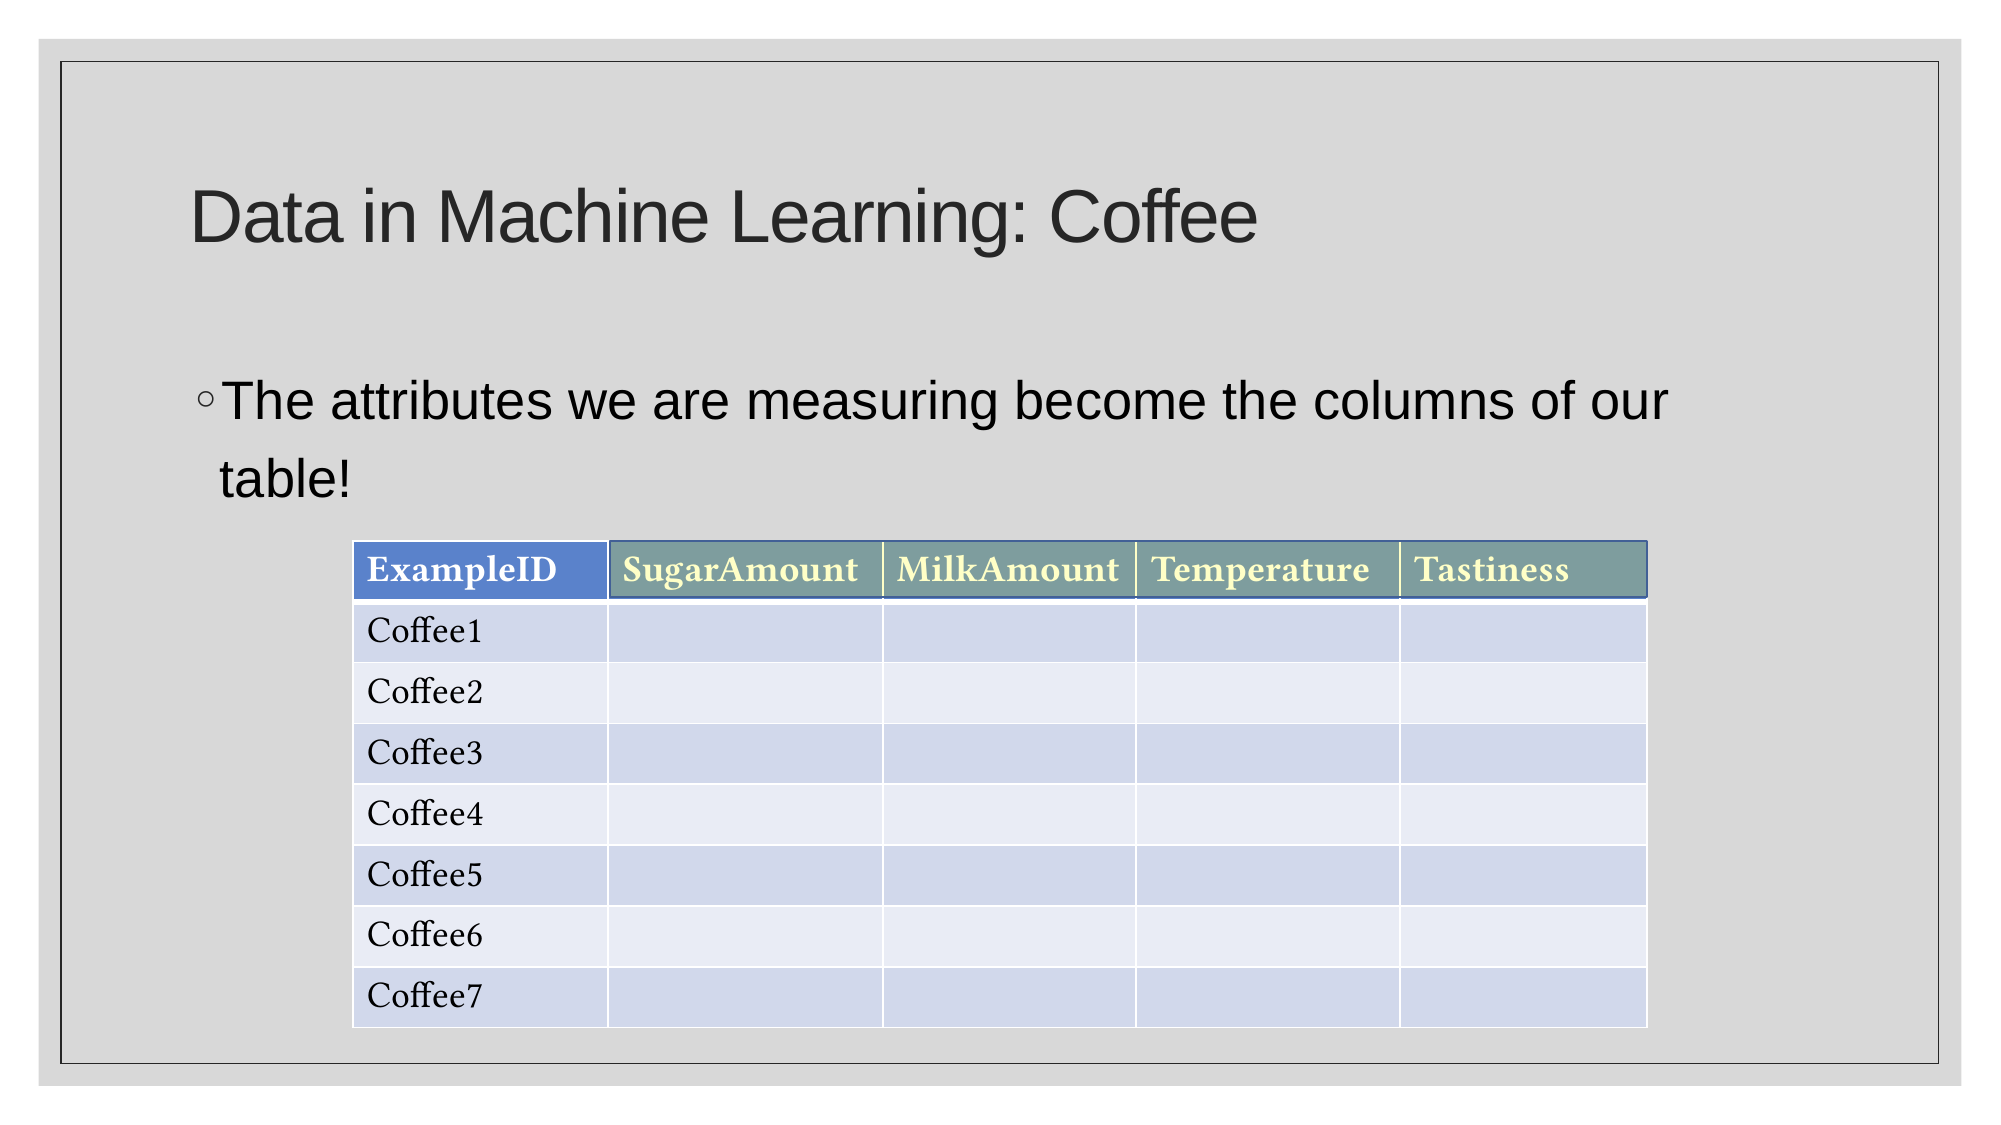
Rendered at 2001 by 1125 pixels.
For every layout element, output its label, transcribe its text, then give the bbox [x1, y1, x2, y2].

table_cell [609, 785, 882, 844]
table_header ExampleID [354, 542, 607, 599]
table_cell [884, 724, 1135, 783]
table_cell [1401, 907, 1646, 966]
table_cell [1137, 663, 1399, 723]
list The attributes we are measuring become the columns of our table! [174, 345, 1808, 977]
table_cell [609, 663, 882, 723]
table_cell [1401, 785, 1646, 844]
table_cell Coffee1 [354, 605, 607, 662]
table_cell [609, 724, 882, 783]
table_cell [884, 968, 1135, 1027]
table_cell [609, 907, 882, 966]
table_cell Coffee4 [354, 785, 607, 844]
table_cell [884, 846, 1135, 905]
table_cell [1137, 907, 1399, 966]
table_cell [884, 605, 1135, 662]
table_cell [1401, 663, 1646, 723]
table_cell [1137, 846, 1399, 905]
table_cell [609, 605, 882, 662]
table_cell [609, 846, 882, 905]
table_cell Coffee5 [354, 846, 607, 905]
table_cell [1401, 846, 1646, 905]
table_cell [884, 785, 1135, 844]
table_cell [609, 968, 882, 1027]
table_cell [1137, 605, 1399, 662]
table_cell [1401, 605, 1646, 662]
table_cell Coffee7 [354, 968, 607, 1027]
table_cell [1137, 968, 1399, 1027]
table_cell Coffee6 [354, 907, 607, 966]
title Data in Machine Learning: Coffee [174, 105, 1825, 331]
table_cell [1137, 785, 1399, 844]
table_cell Coffee2 [354, 663, 607, 723]
table_cell Coffee3 [354, 724, 607, 783]
table_cell [1401, 724, 1646, 783]
table_cell [884, 663, 1135, 723]
table_cell [884, 907, 1135, 966]
table_cell [1401, 968, 1646, 1027]
table_cell [1137, 724, 1399, 783]
text_box [609, 540, 1648, 598]
